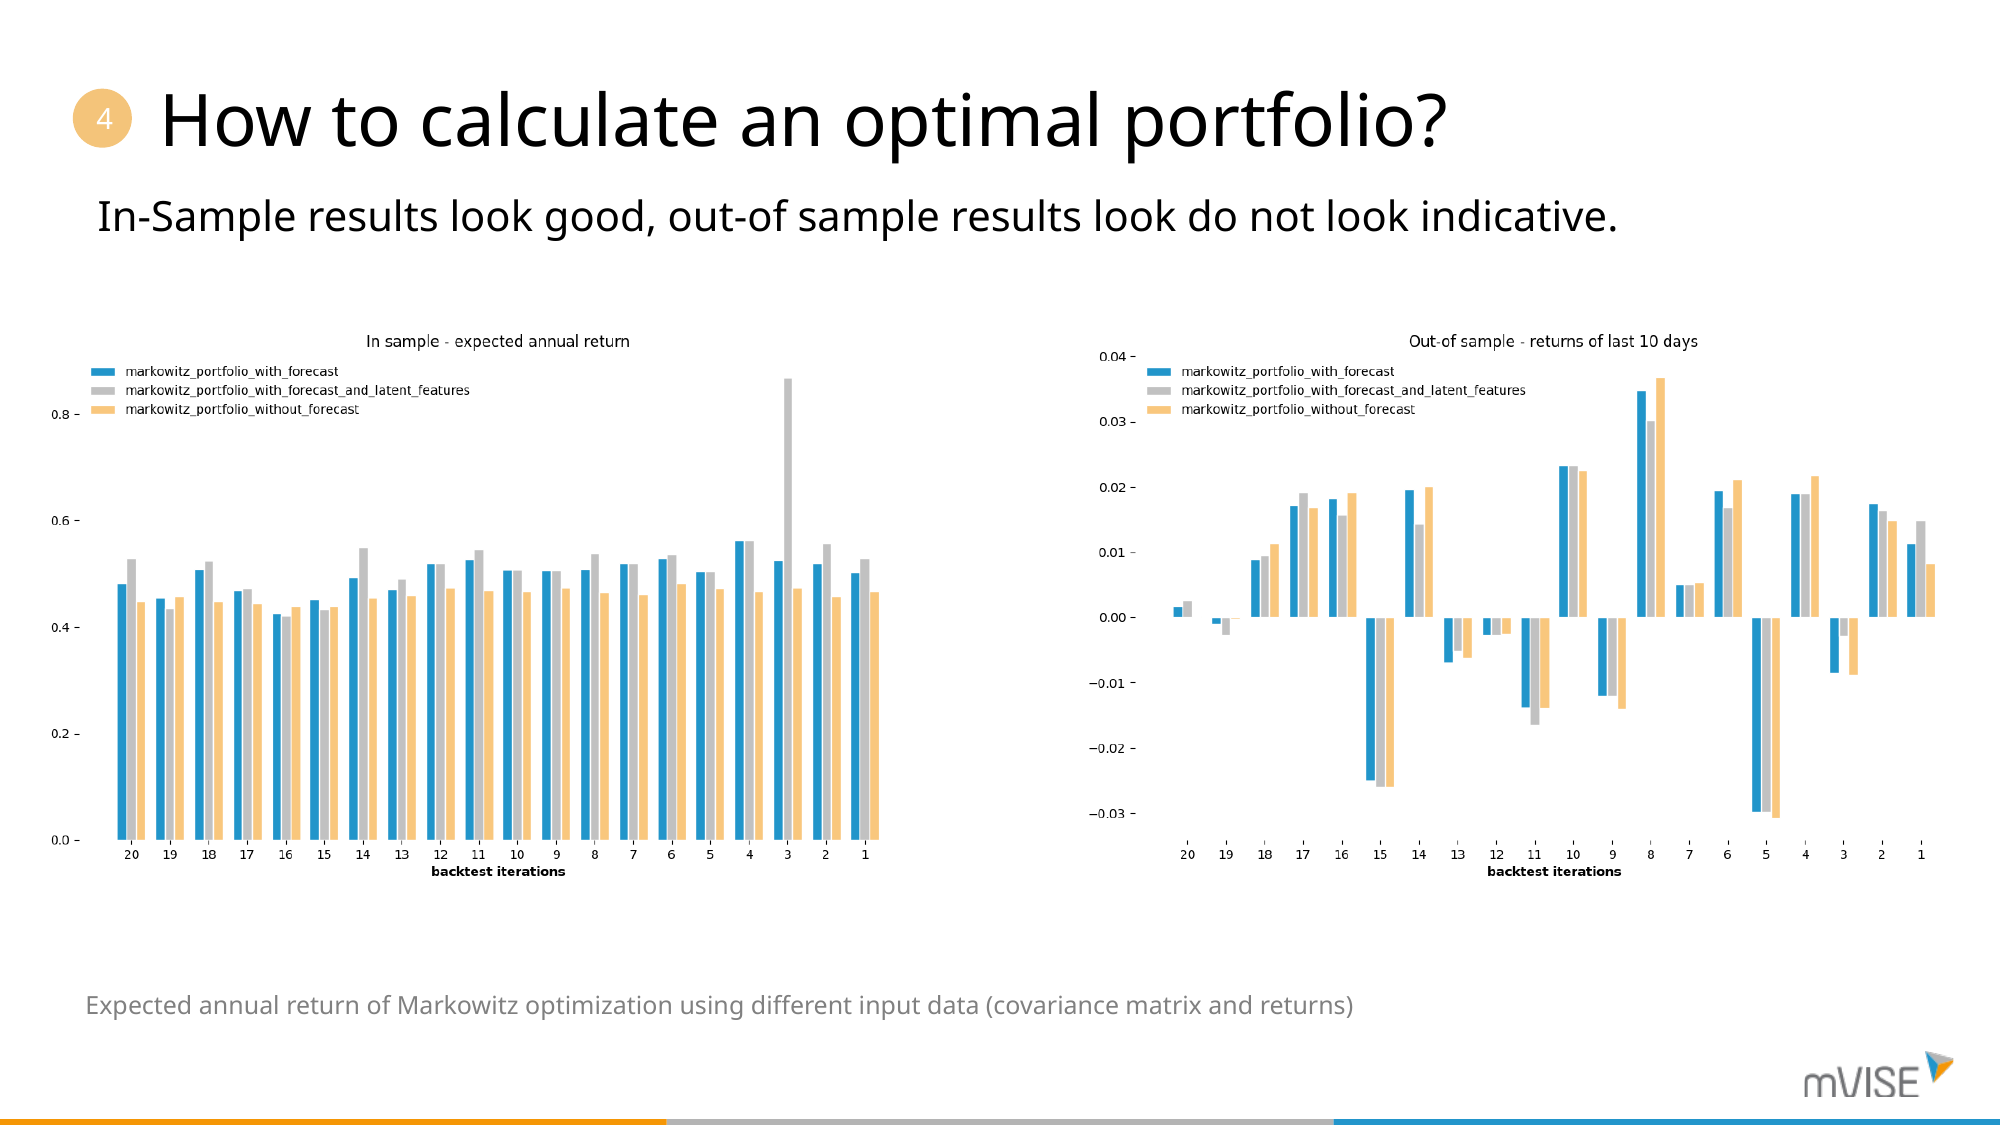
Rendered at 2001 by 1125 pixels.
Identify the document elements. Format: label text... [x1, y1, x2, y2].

text_box 4 [71, 87, 133, 149]
text_box Expected annual return of Markowitz optimization using different input data (covariance matrix and returns) [70, 982, 1391, 1028]
title How to calculate an optimal portfolio? [144, 66, 1919, 170]
picture [0, 278, 2000, 909]
subtitle In-Sample results look good, out-of sample results look do not look indicative. [82, 188, 1919, 260]
